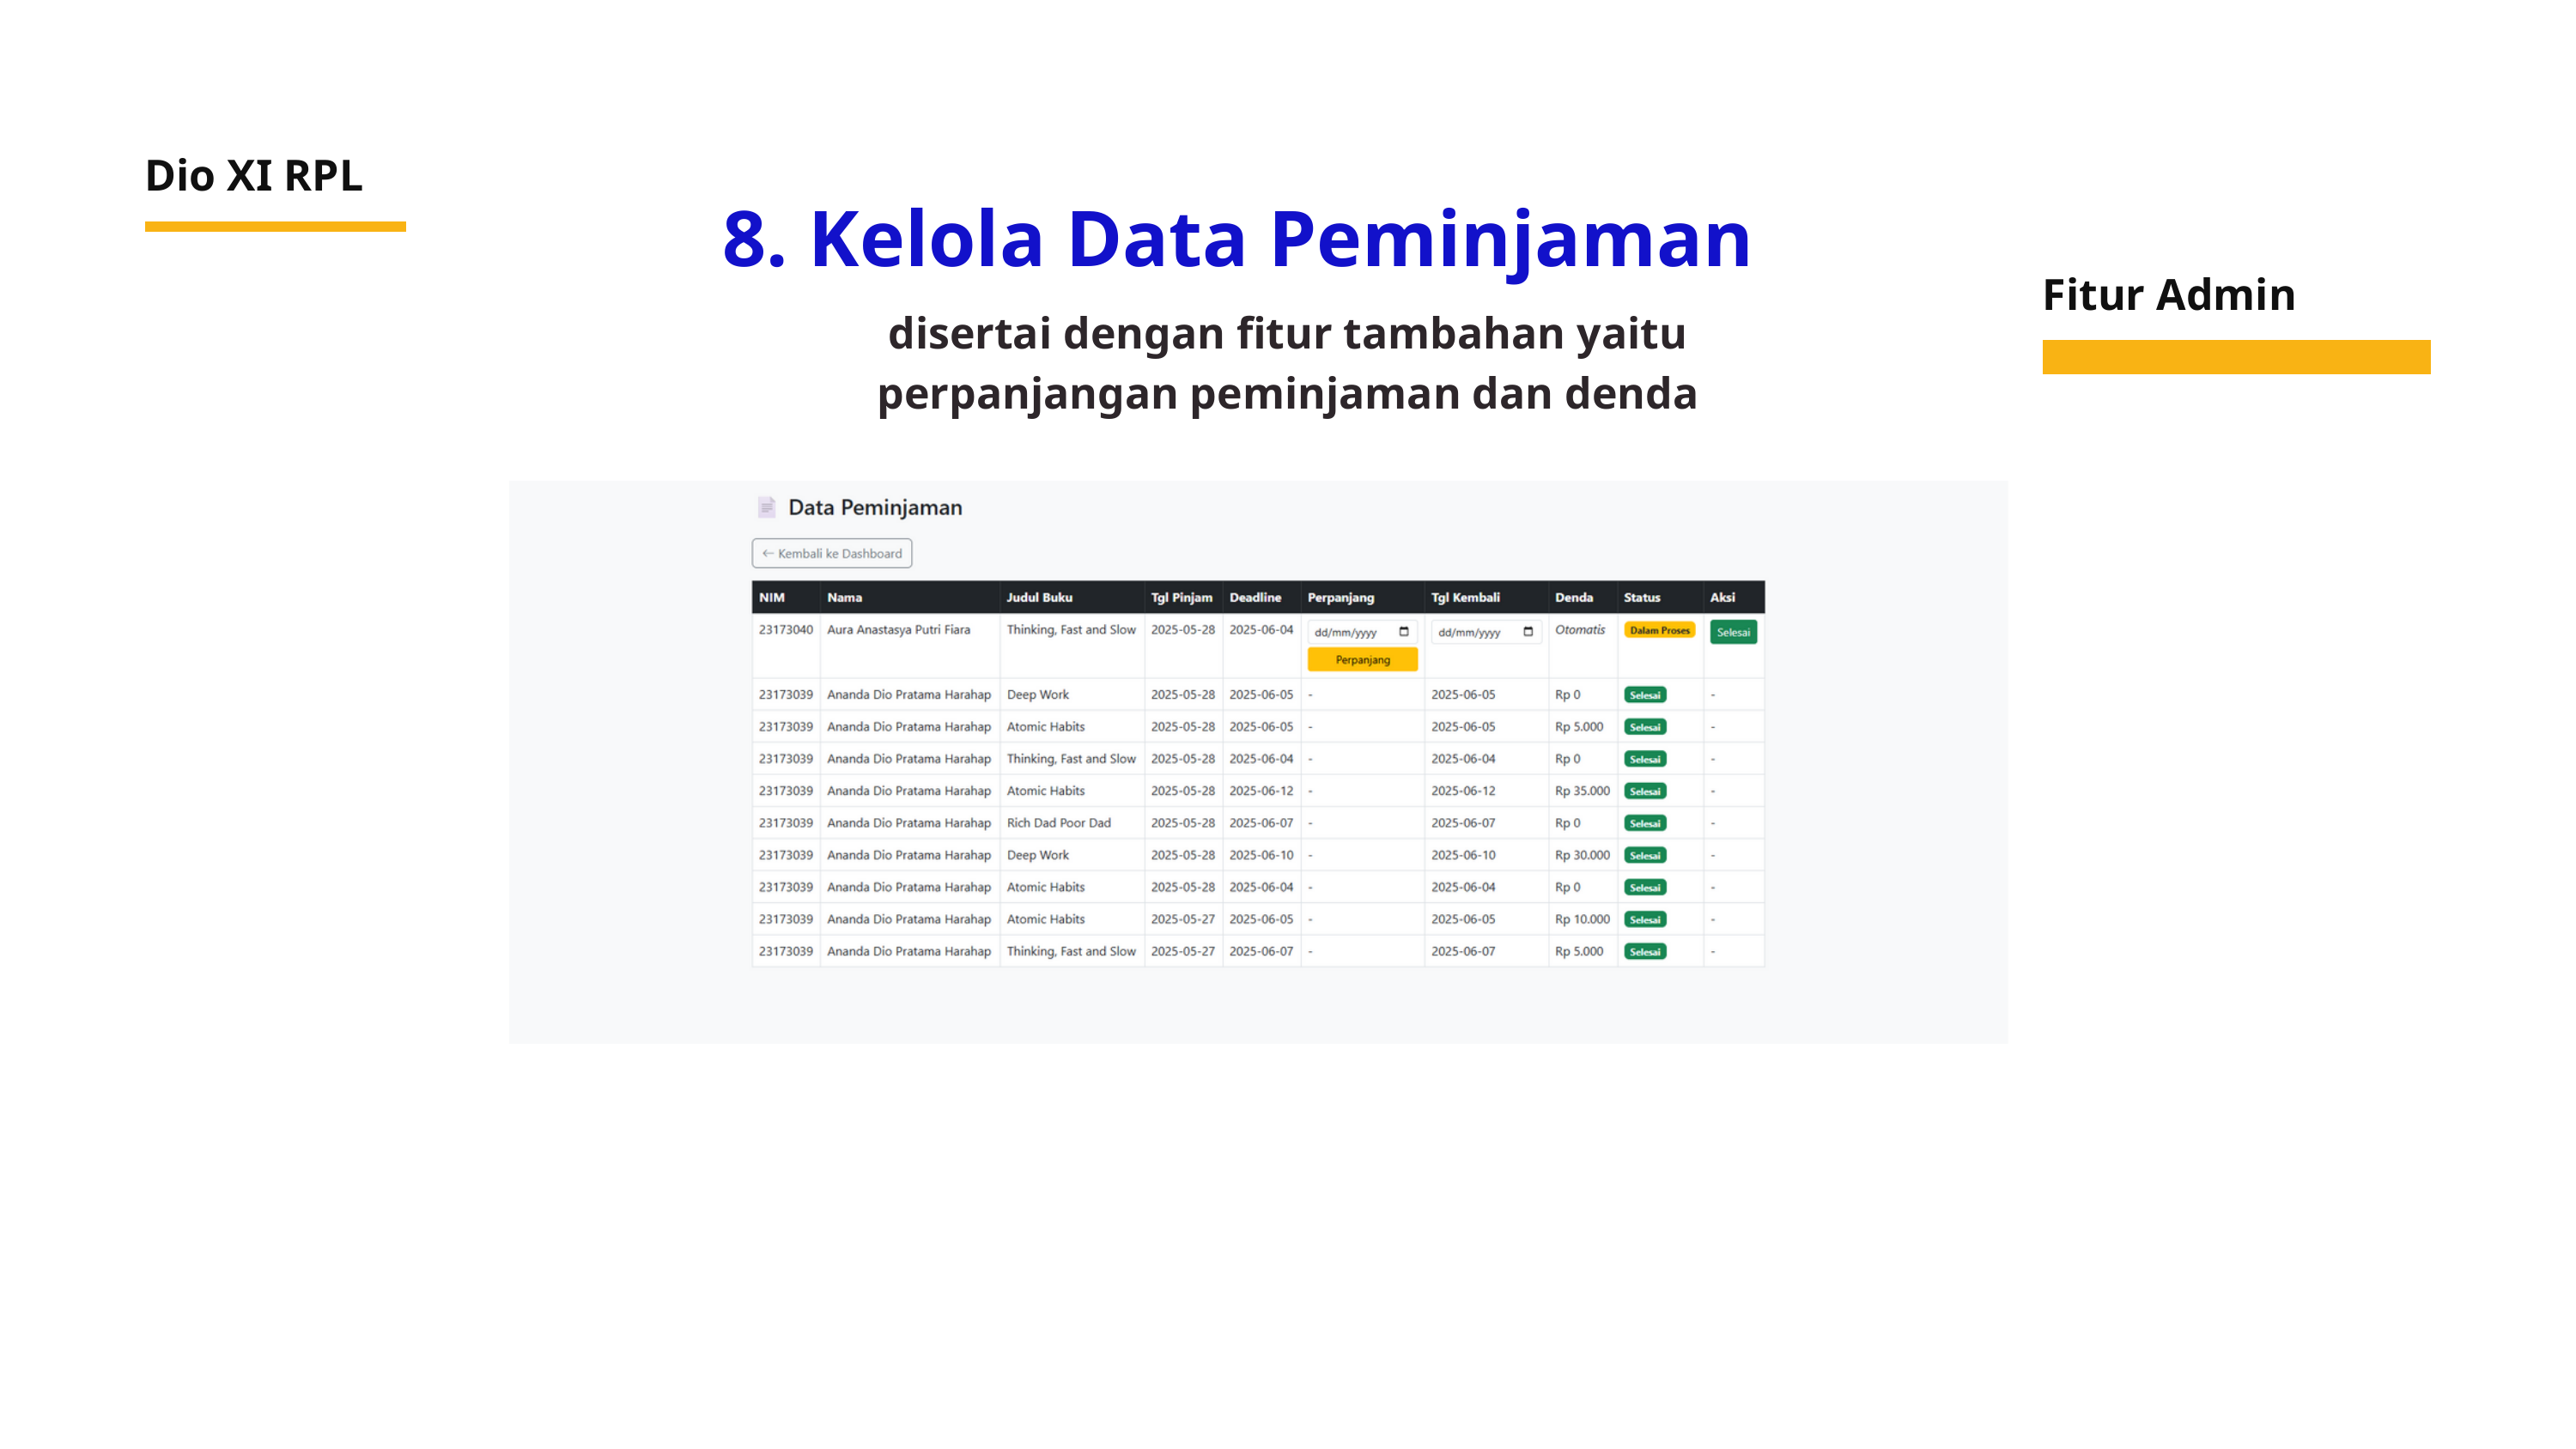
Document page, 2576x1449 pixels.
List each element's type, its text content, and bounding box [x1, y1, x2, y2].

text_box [508, 481, 2008, 1044]
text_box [2042, 339, 2432, 375]
text_box 8. Kelola Data Peminjaman [722, 209, 1854, 282]
text_box Dio XI RPL [144, 139, 637, 200]
text_box Fitur Admin [2042, 258, 2535, 319]
text_box disertai dengan fitur tambahan yaitu perpanjangan peminjaman dan denda [808, 297, 1768, 417]
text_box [144, 221, 407, 232]
